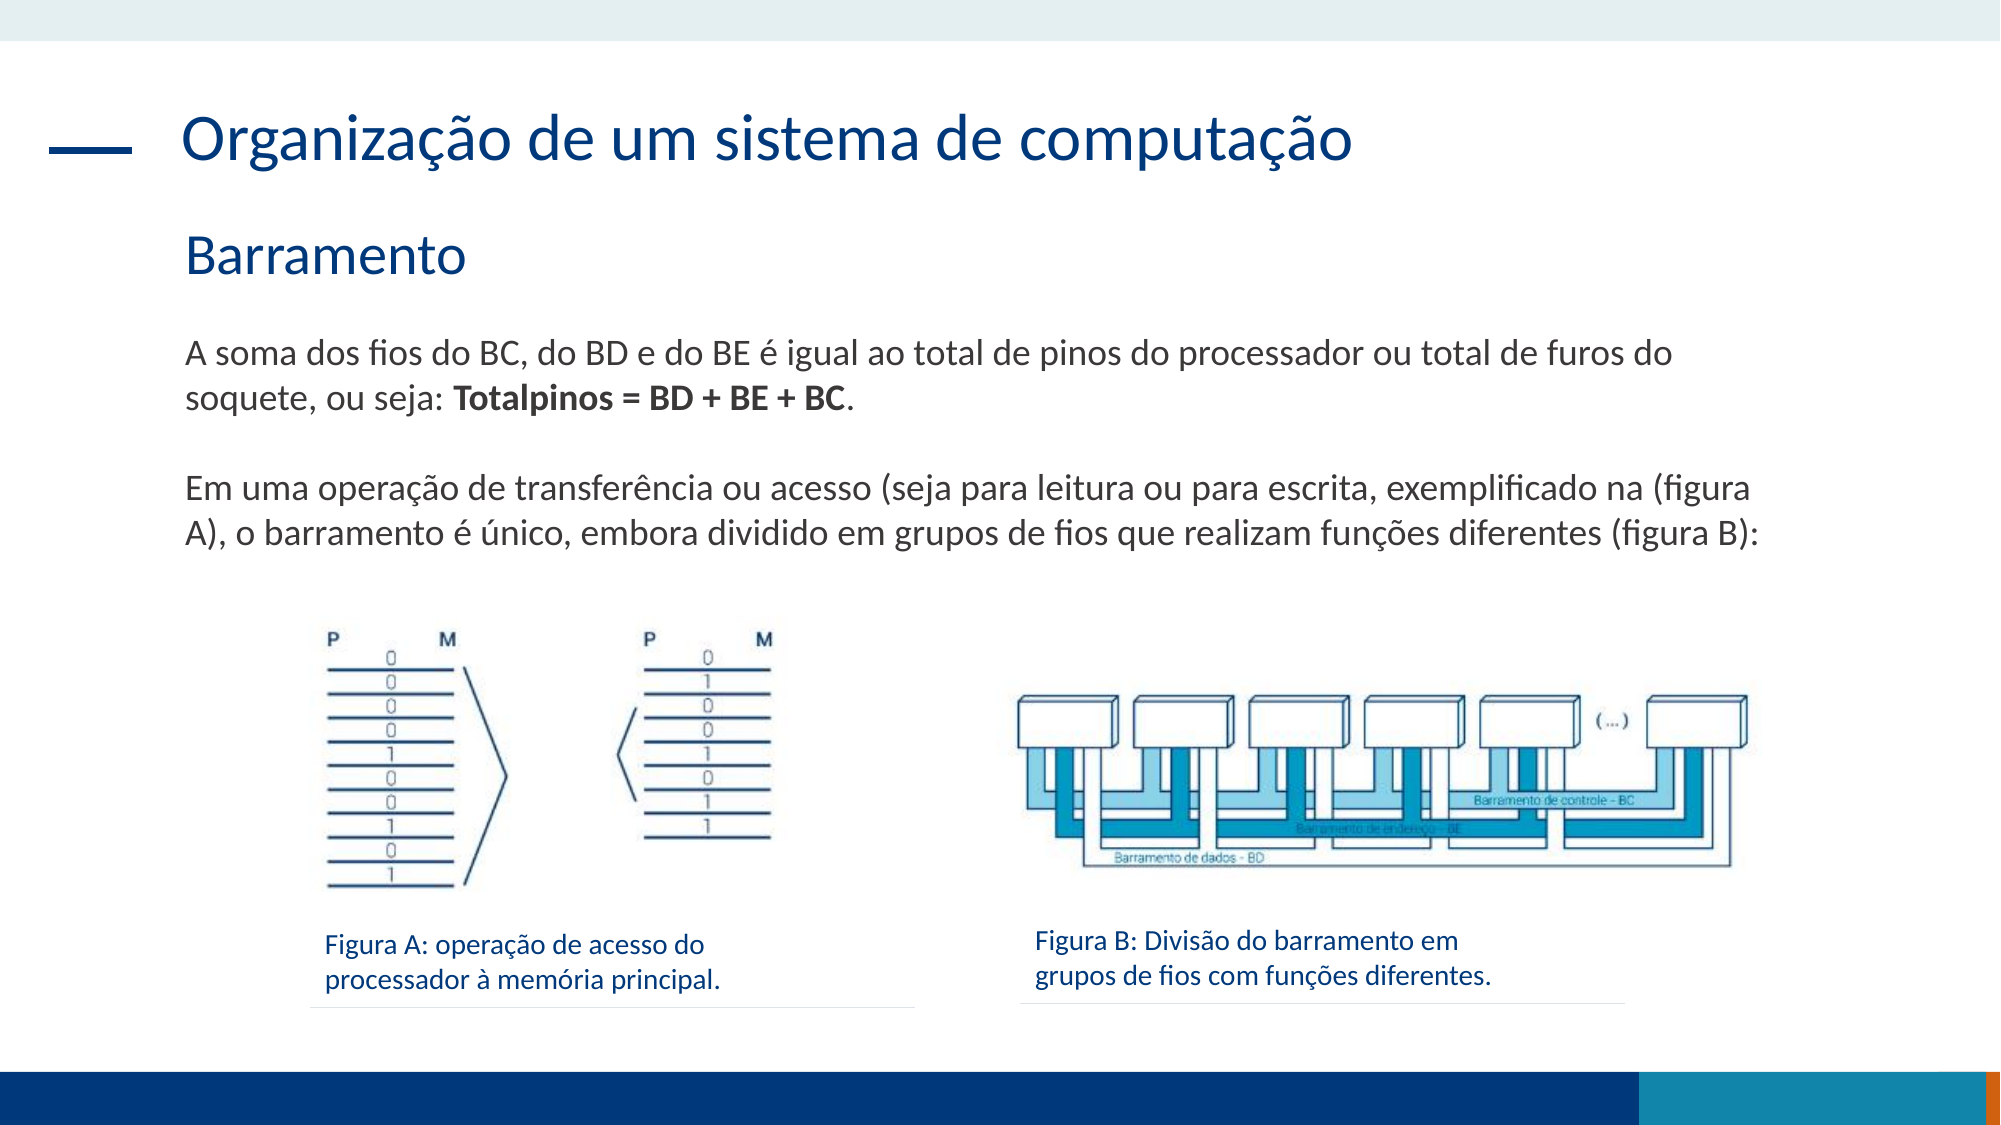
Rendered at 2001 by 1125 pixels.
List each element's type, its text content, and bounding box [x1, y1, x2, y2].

list Barramento [170, 216, 1836, 358]
list Organização de um sistema de computação [167, 95, 1833, 237]
picture [184, 614, 916, 909]
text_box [310, 917, 916, 1008]
picture [996, 656, 1762, 879]
text_box A soma dos fios do BC, do BD e do BE é igual ao total de pinos do processador ou total de furos do soquete, ou seja: Totalpinos = BD + BE + BC. Em uma operação de transferência ou acesso (seja para leitura ou para escrita, exemplificado na (figura A), o barramento é único, embora dividido em grupos de fios que realizam funções diferentes (figura B): [170, 320, 1784, 560]
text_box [1020, 913, 1625, 1004]
